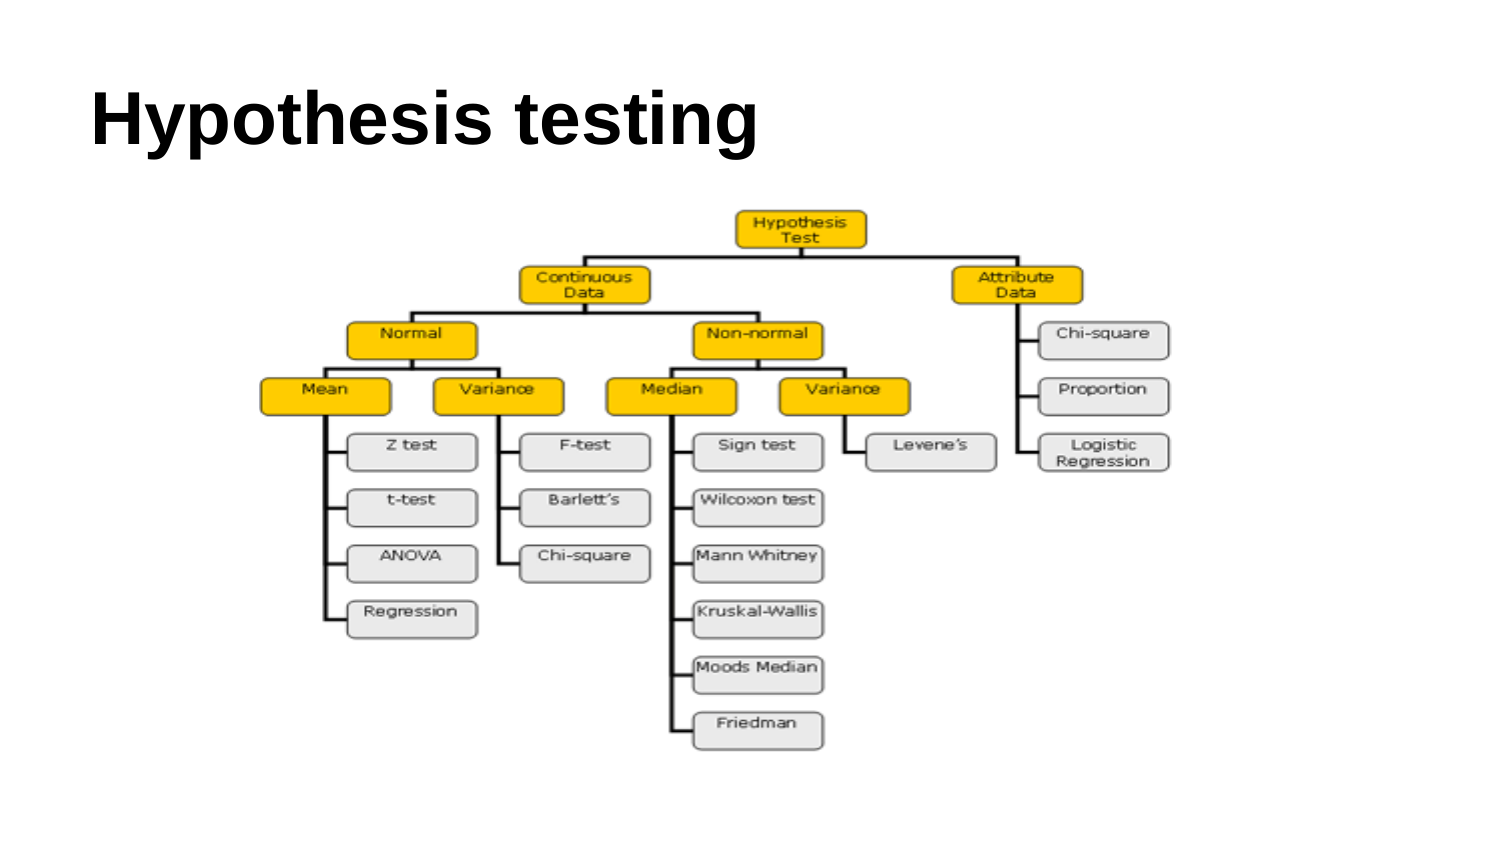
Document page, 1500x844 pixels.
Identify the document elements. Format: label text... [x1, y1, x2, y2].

title Hypothesis testing [75, 33, 1425, 175]
text_box [117, 268, 1358, 808]
list [75, 196, 1425, 808]
picture [258, 207, 1178, 757]
